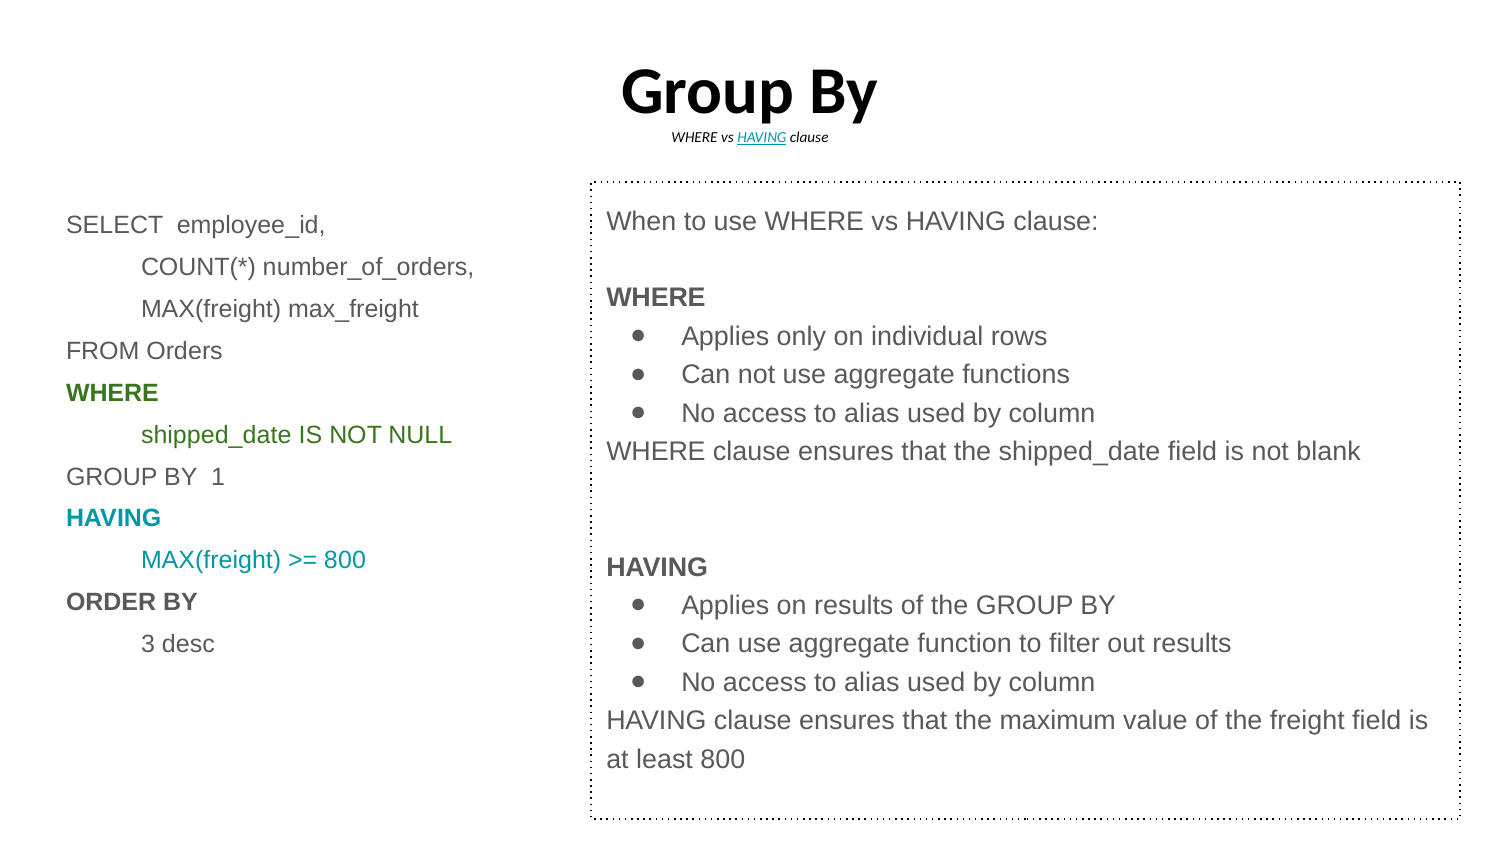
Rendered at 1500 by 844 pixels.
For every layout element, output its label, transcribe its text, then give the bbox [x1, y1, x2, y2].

subtitle SELECT employee_id, COUNT(*) number_of_orders, MAX(freight) max_freight FROM Orders WHERE shipped_date IS NOT NULL GROUP BY 1 HAVING MAX(freight) >= 800 ORDER BY 3 desc [51, 181, 532, 820]
title Group By WHERE vs HAVING clause [51, 30, 1449, 161]
subtitle When to use WHERE vs HAVING clause: WHERE Applies only on individual rows Can not use aggregate functions No access to alias used by column WHERE clause ensures that the shipped_date field is not blank HAVING Applies on results of the GROUP BY Can use aggregate function to filter out results No access to alias used by column HAVING clause ensures that the maximum value of the freight field is at least 800 [591, 181, 1460, 820]
